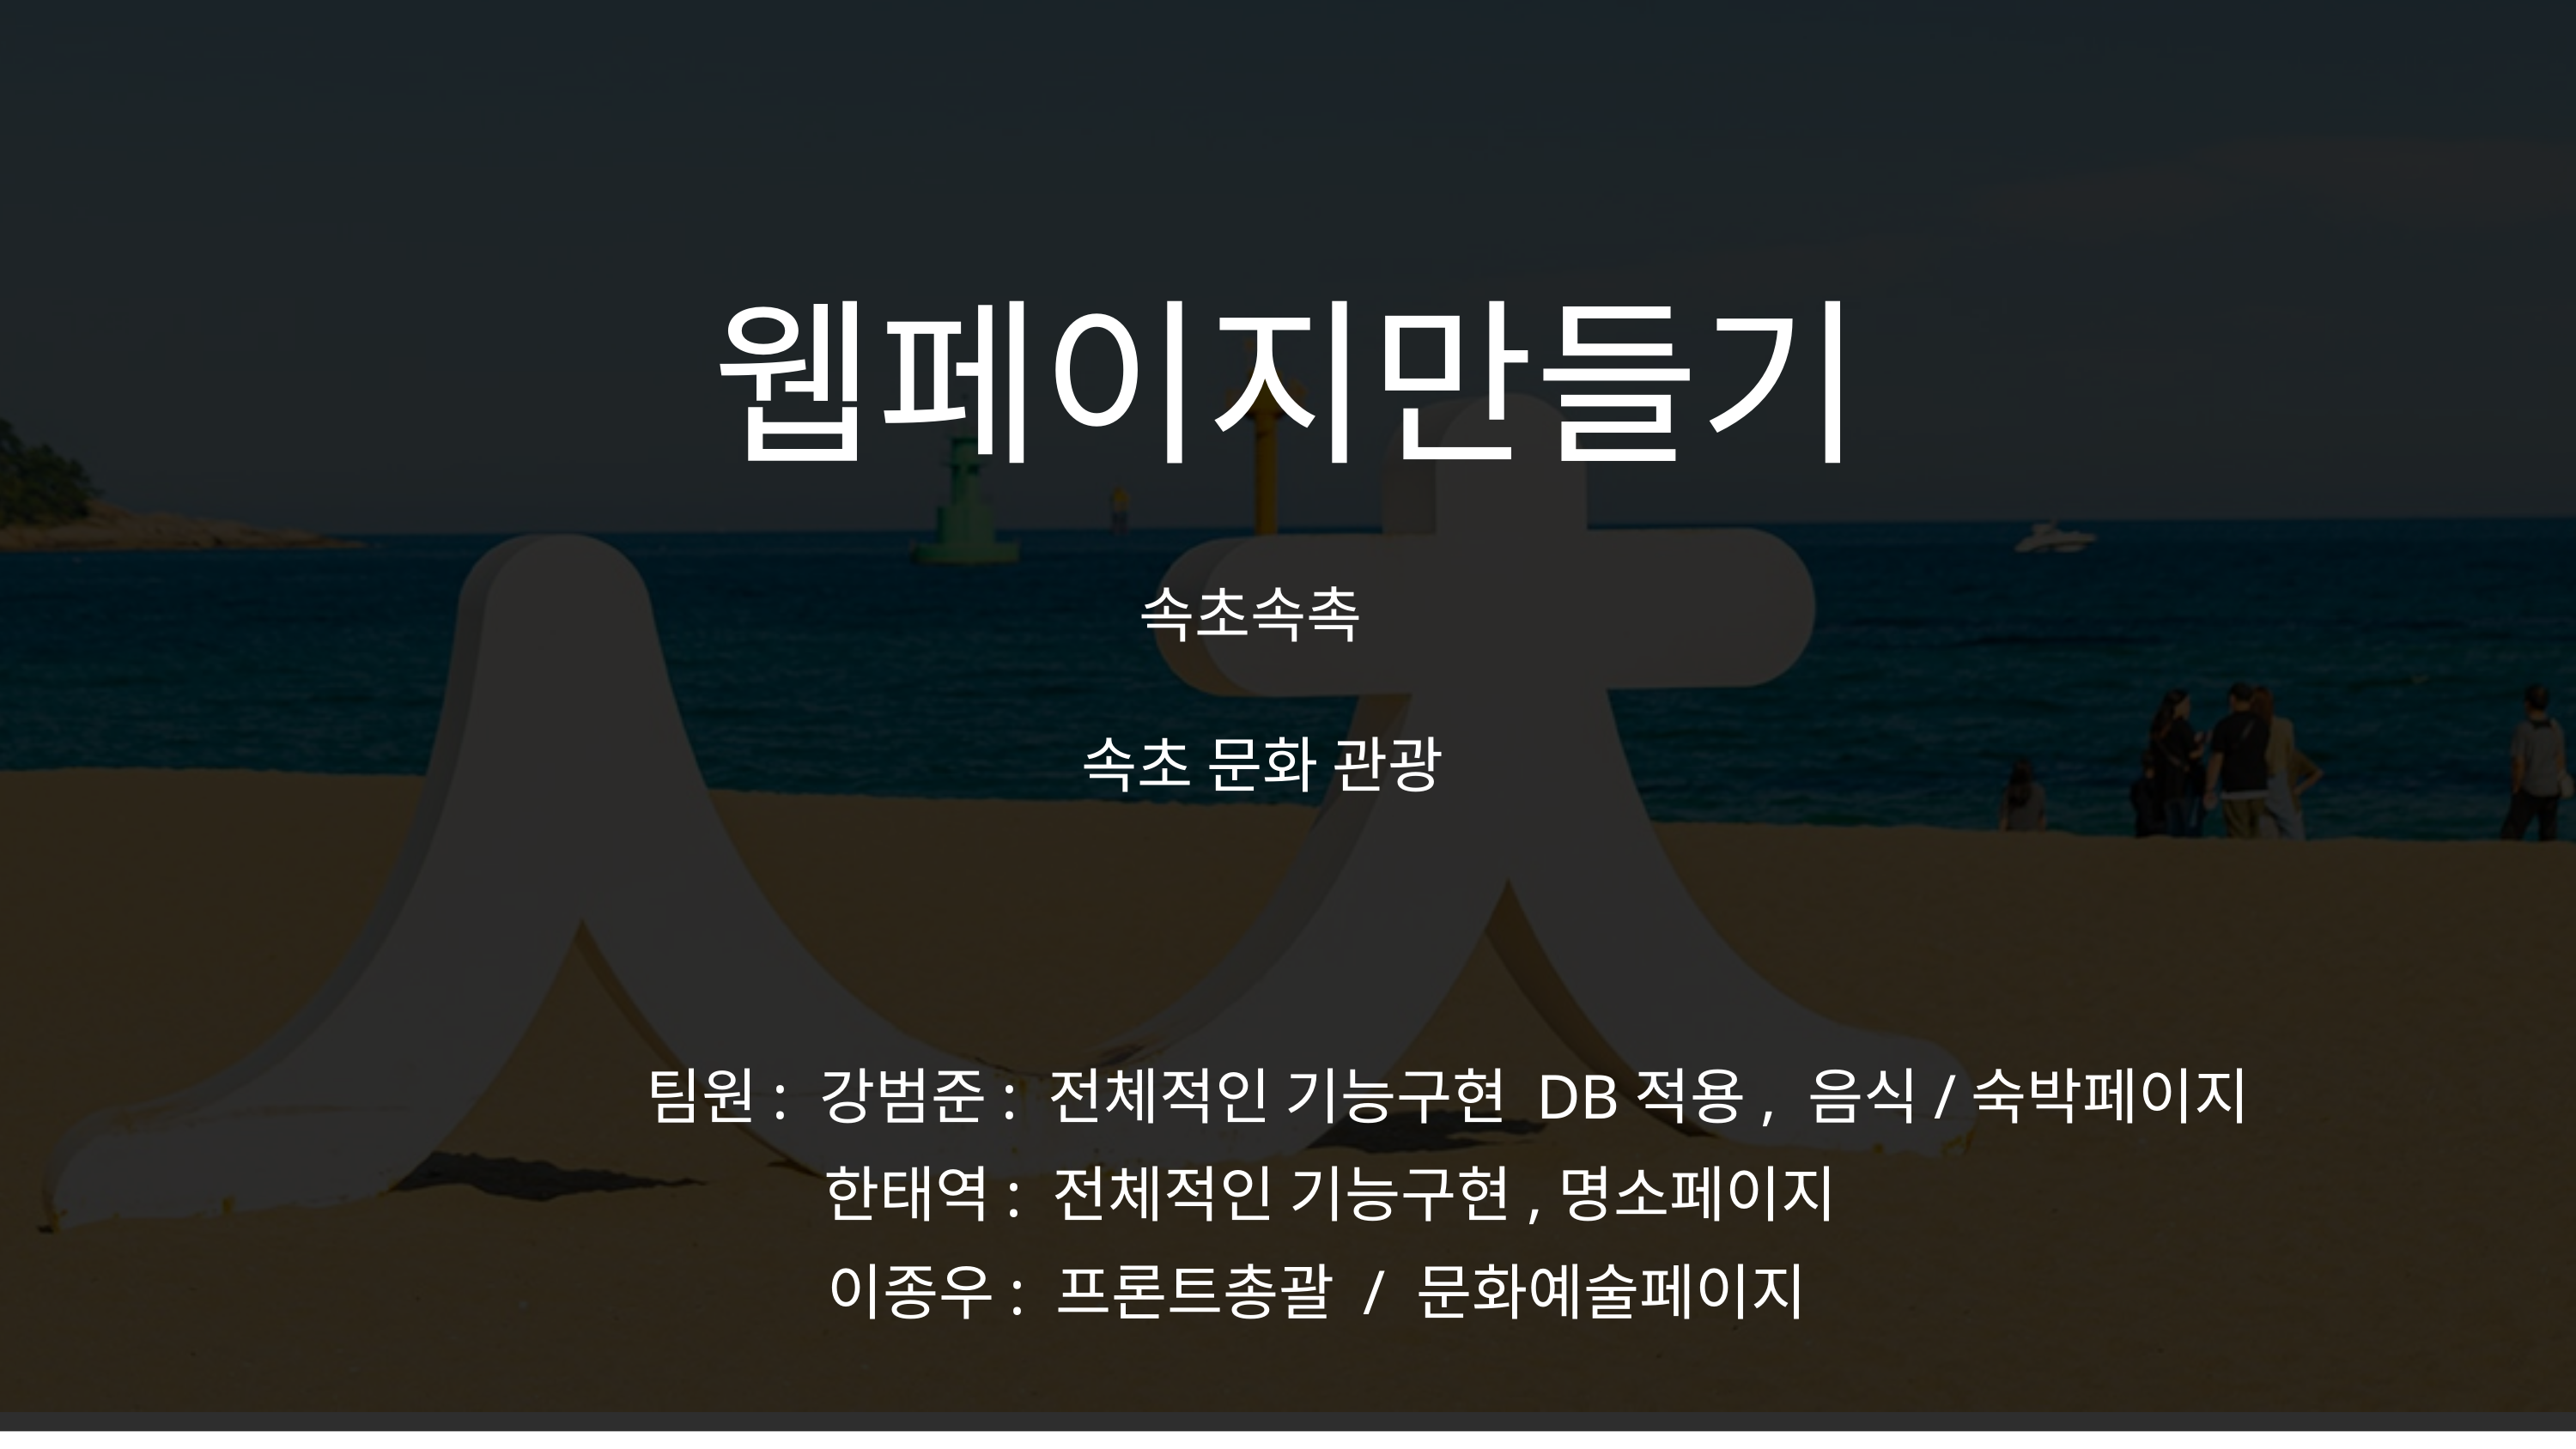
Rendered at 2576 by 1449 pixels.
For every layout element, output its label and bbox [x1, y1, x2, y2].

text_box [0, 0, 2576, 1432]
